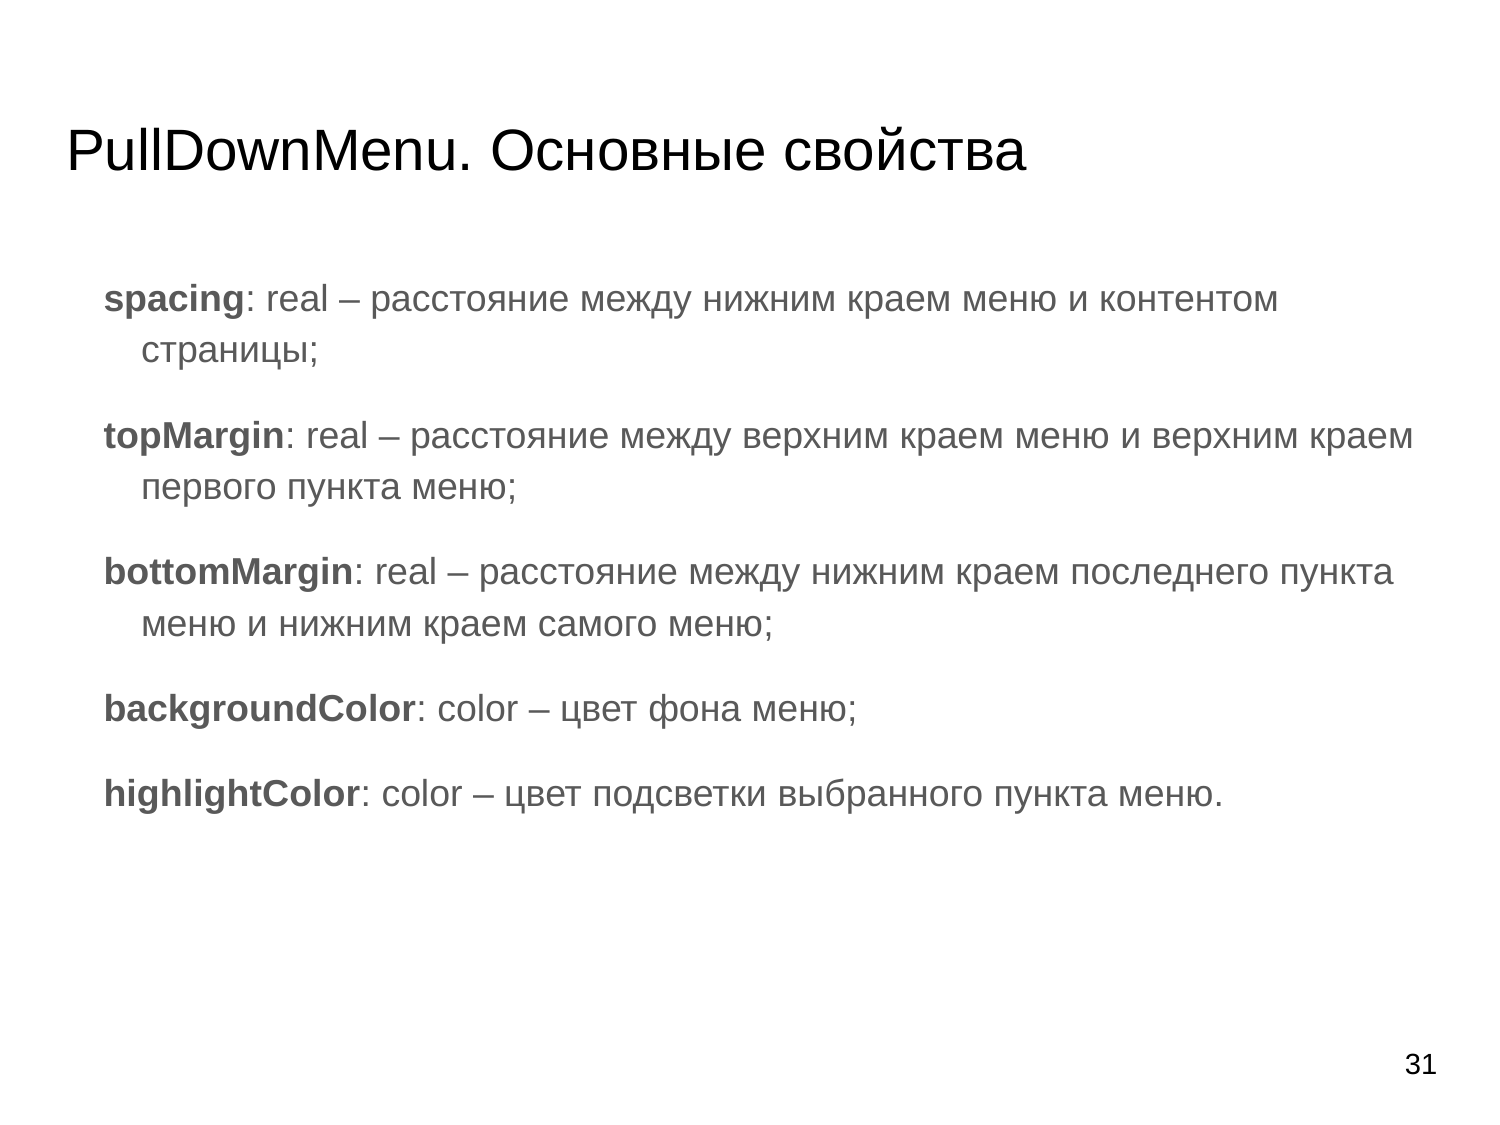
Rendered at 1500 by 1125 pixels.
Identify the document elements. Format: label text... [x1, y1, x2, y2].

list spacing: real – расстояние между нижним краем меню и контентом страницы; topMargin: real – расстояние между верхним краем меню и верхним краем первого пункта меню; bottomMargin: real – расстояние между нижним краем последнего пункта меню и нижним краем самого меню; backgroundColor: color – цвет фона меню; highlightColor: color – цвет подсветки выбранного пункта меню. [51, 252, 1449, 1000]
slide_number 31 [1389, 1019, 1480, 1106]
title PullDownMenu. Основные свойства [51, 97, 1449, 223]
